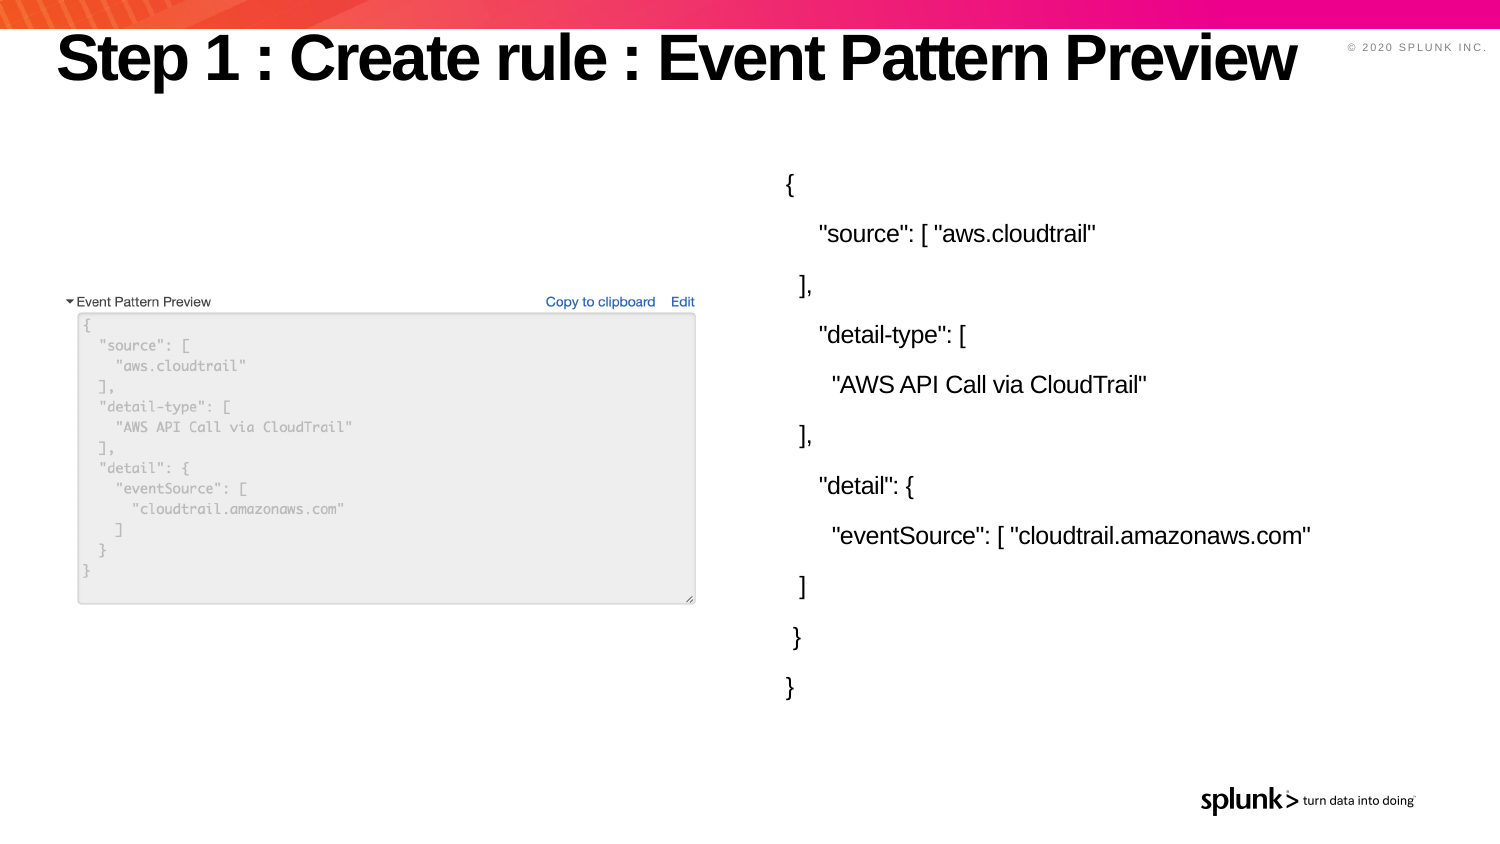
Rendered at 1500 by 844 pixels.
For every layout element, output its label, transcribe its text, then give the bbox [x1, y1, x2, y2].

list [55, 281, 715, 615]
title Step 1 : Create rule : Event Pattern Preview [56, 38, 1444, 93]
picture [0, 0, 1500, 29]
list { "source": [ "aws.cloudtrail" ], "detail-type": [ "AWS API Call via CloudTrail" ], "detail": { "eventSource": [ "cloudtrail.amazonaws.com" ] } } [785, 169, 1444, 727]
picture [1201, 787, 1416, 816]
